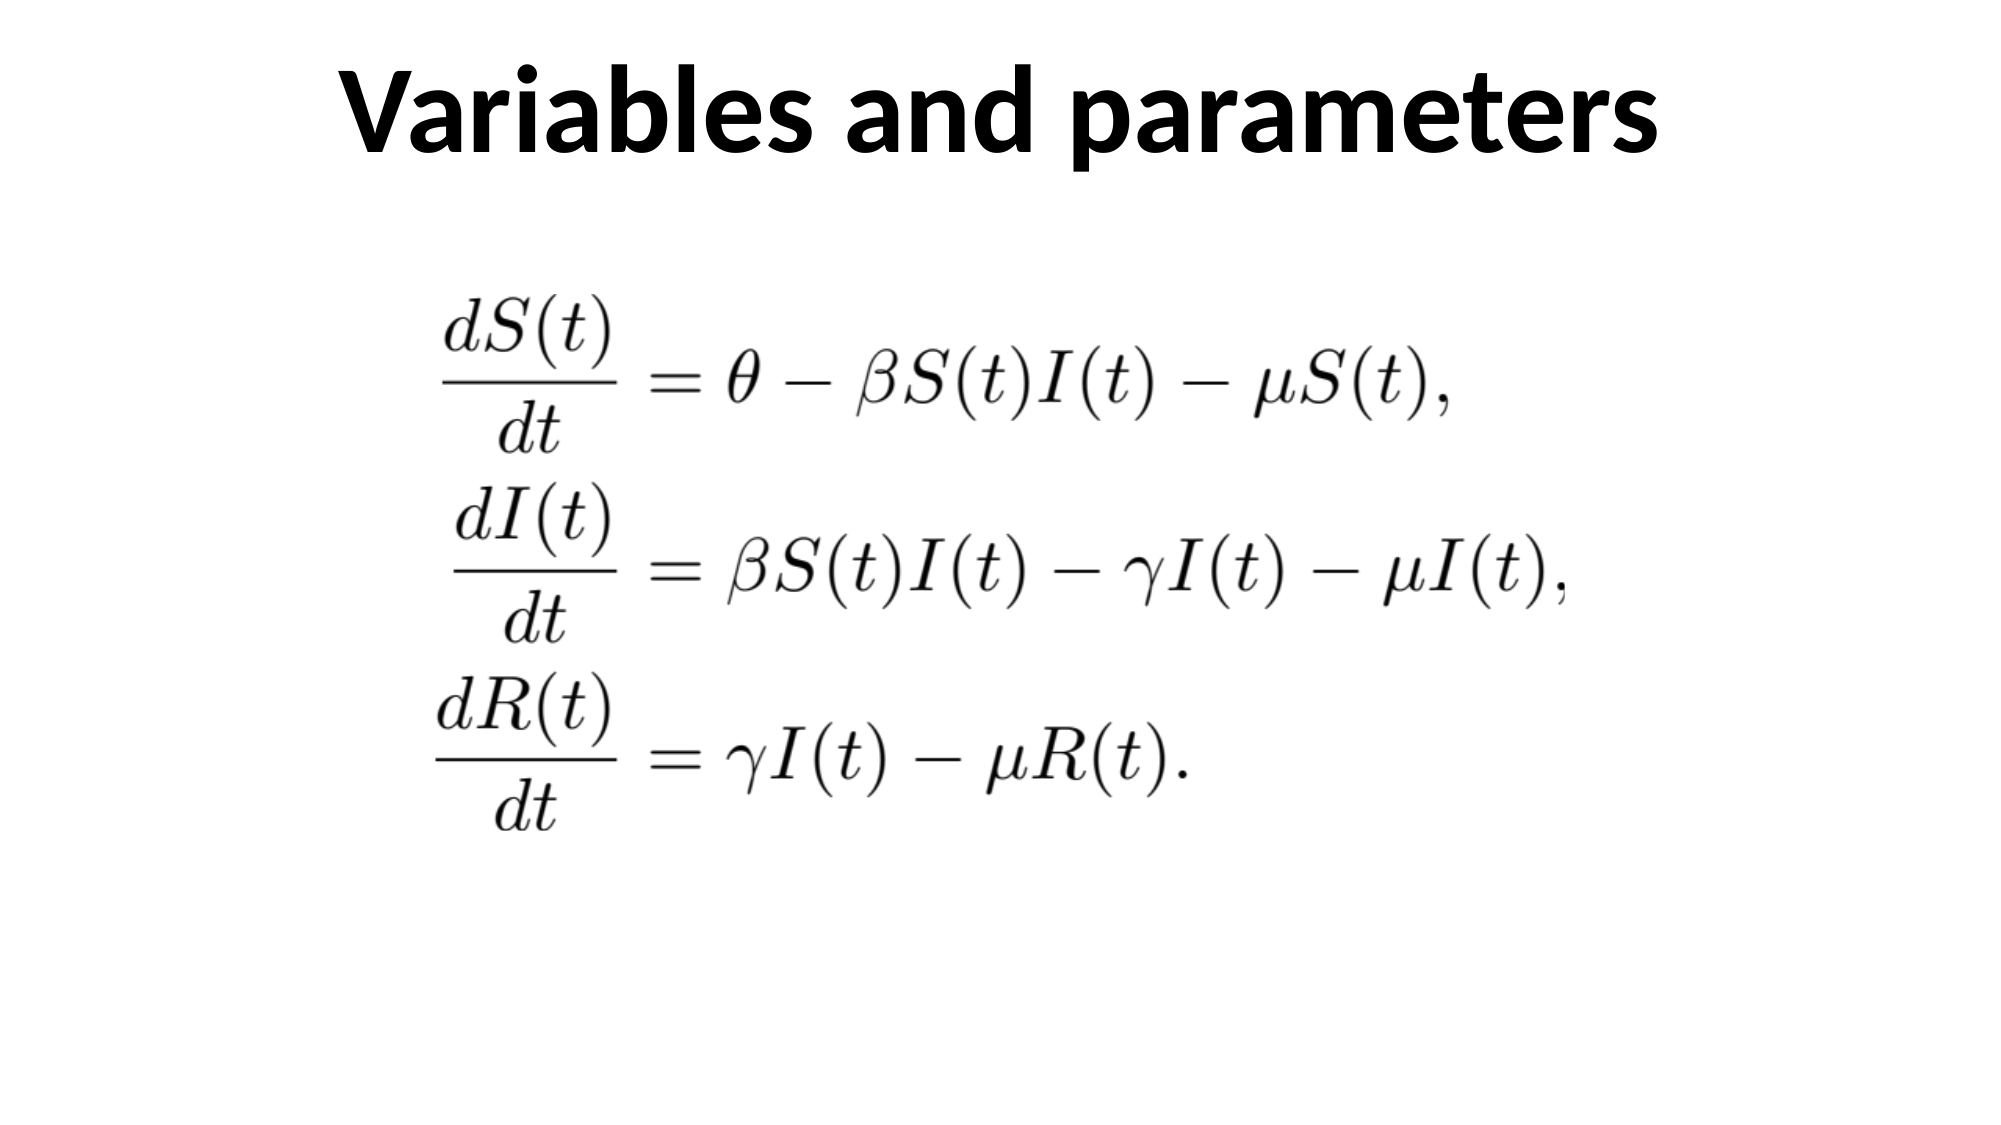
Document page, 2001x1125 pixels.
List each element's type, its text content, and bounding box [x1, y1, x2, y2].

picture [435, 294, 1565, 831]
title Variables and parameters [0, 3, 2000, 221]
